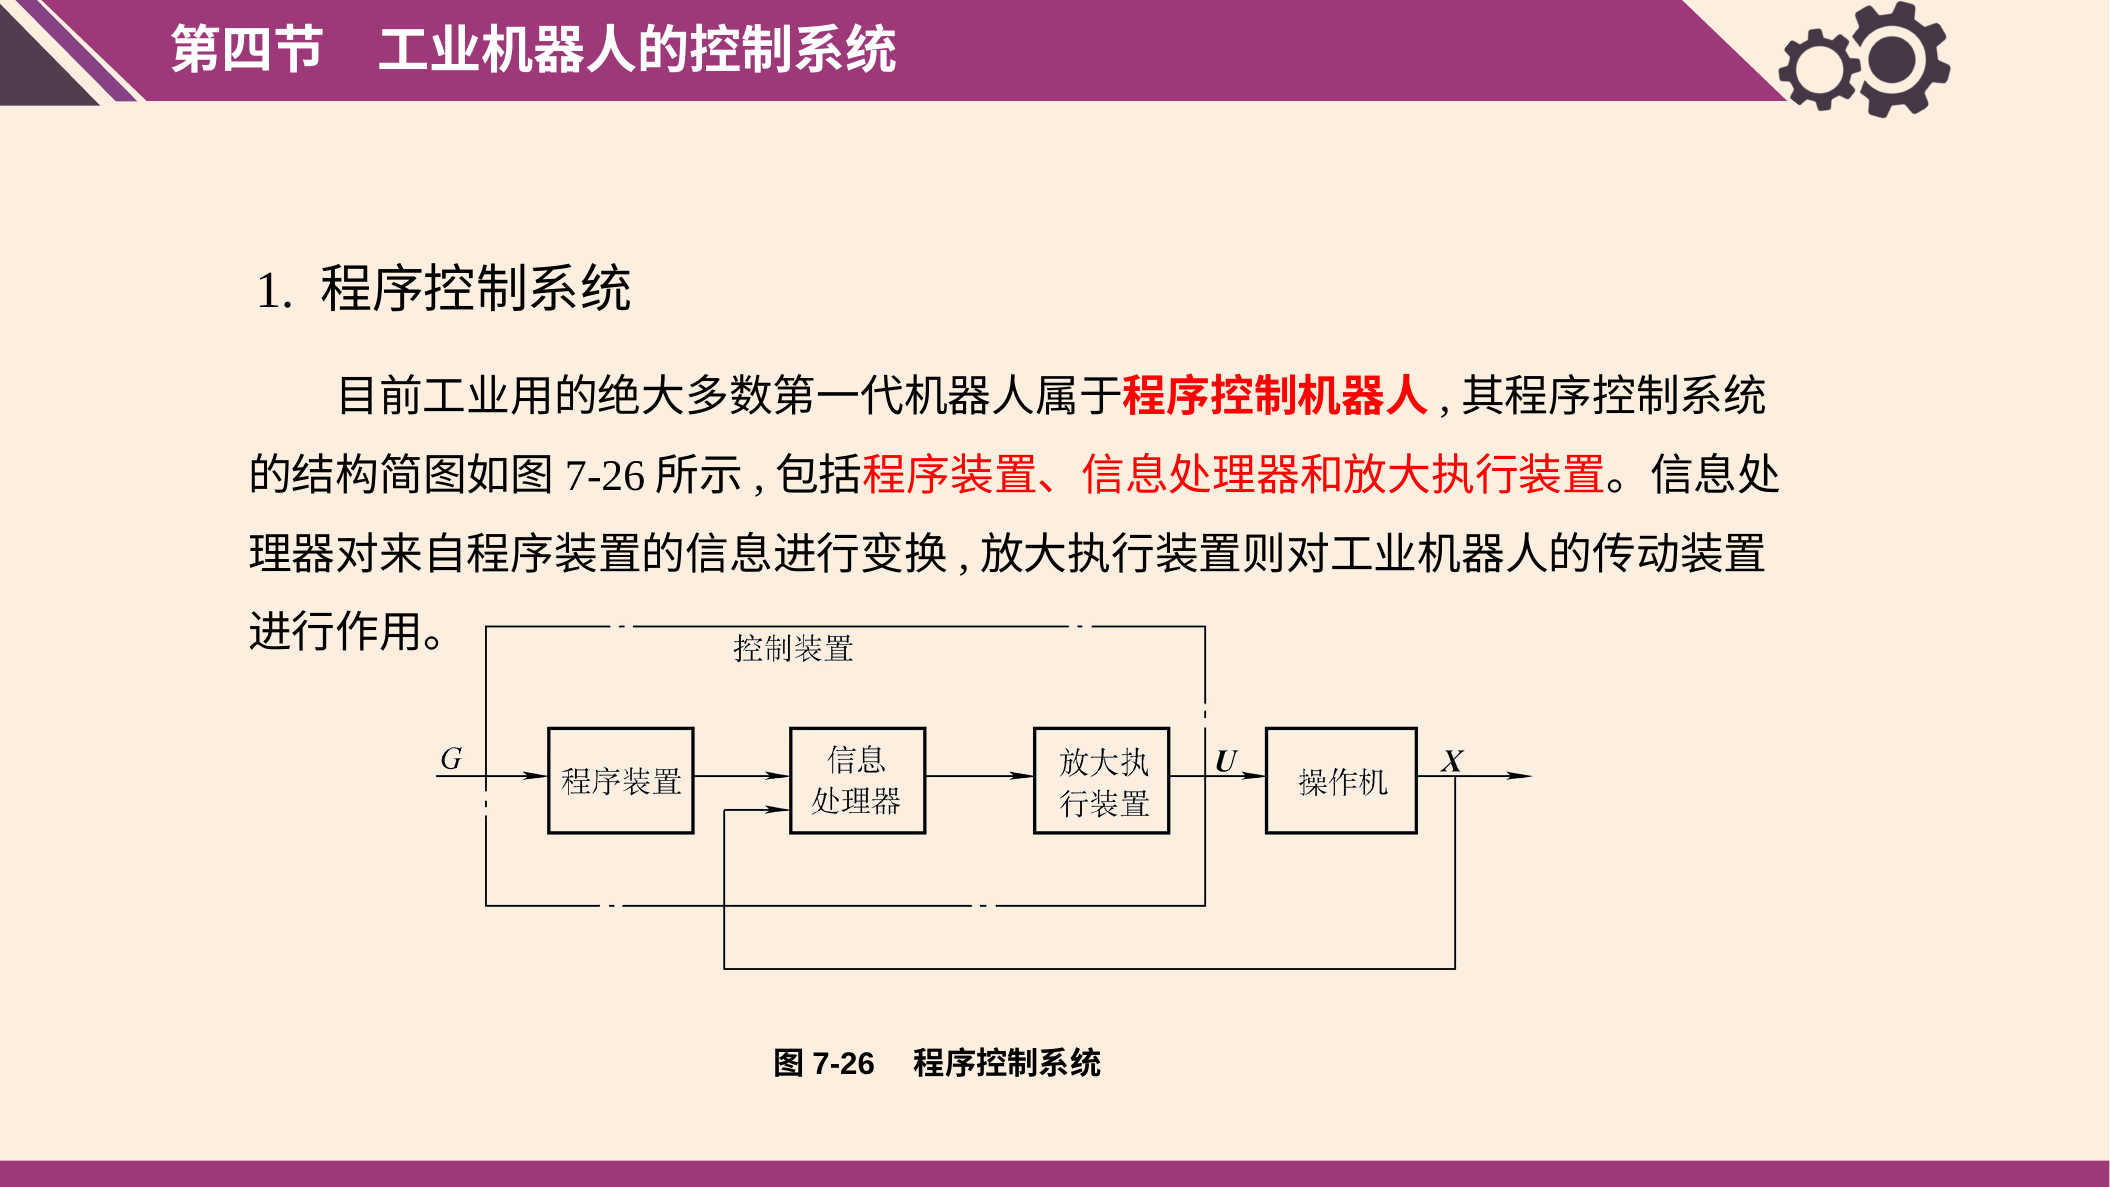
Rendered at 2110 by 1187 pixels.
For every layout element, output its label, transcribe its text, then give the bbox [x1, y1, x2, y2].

text_box 1. 程序控制系统 [239, 216, 1714, 326]
text_box [0, 1160, 2110, 1187]
picture [1793, 0, 1942, 139]
picture [421, 612, 1539, 978]
text_box 第四节 工业机器人的控制系统 [153, 8, 1460, 87]
text_box 目前工业用的绝大多数第一代机器人属于程序控制机器人,其程序控制系统的结构简图如图7-26所示,包括程序装置、信息处理器和放大执行装置。信息处理器对来自程序装置的信息进行变换,放大执行装置则对工业机器人的传动装置进行作用。 [232, 333, 1825, 665]
text_box 图7-26 程序控制系统 [757, 1016, 1359, 1089]
text_box [13, 0, 140, 103]
text_box [40, 0, 1790, 103]
text_box [0, 2, 103, 107]
